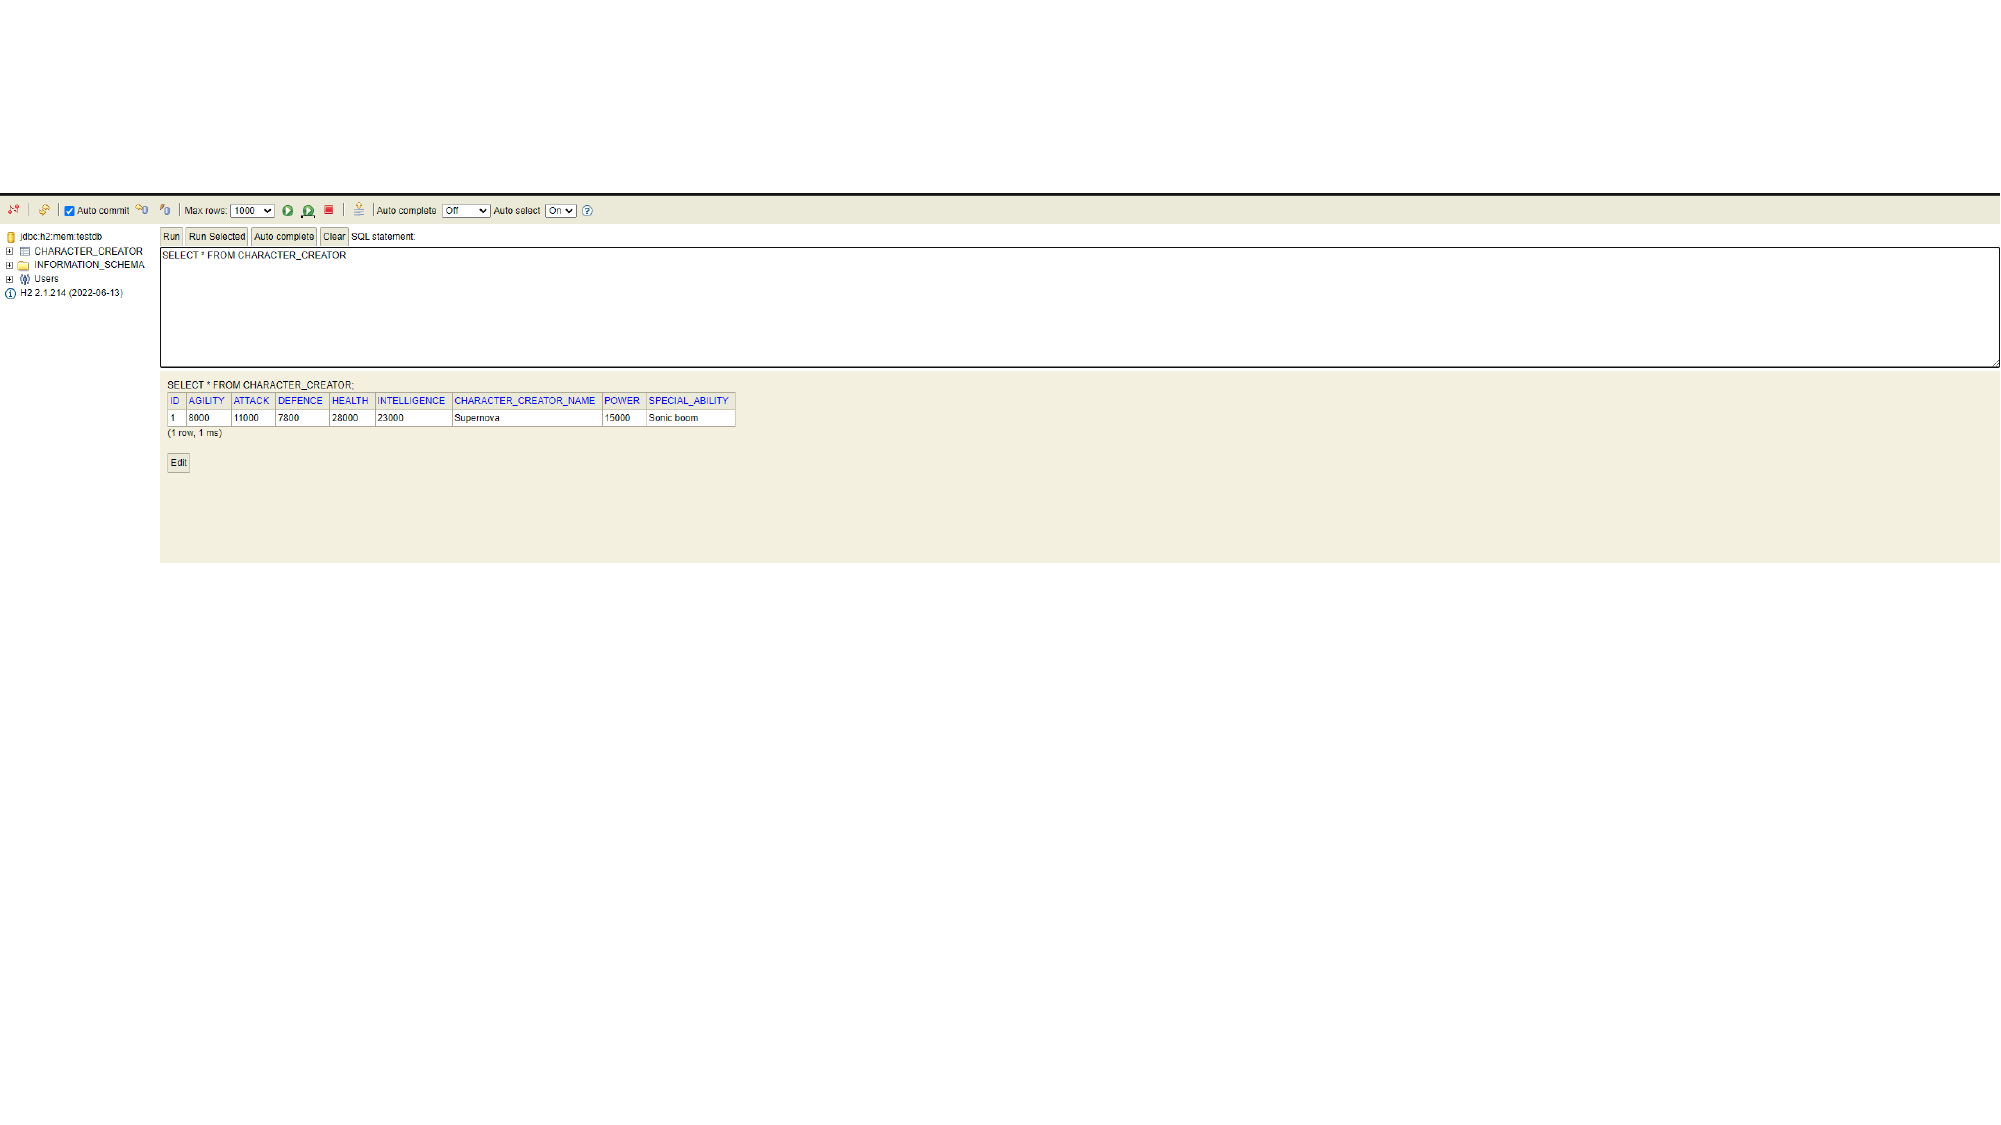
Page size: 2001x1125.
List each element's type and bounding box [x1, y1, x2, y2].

picture [0, 193, 2000, 563]
